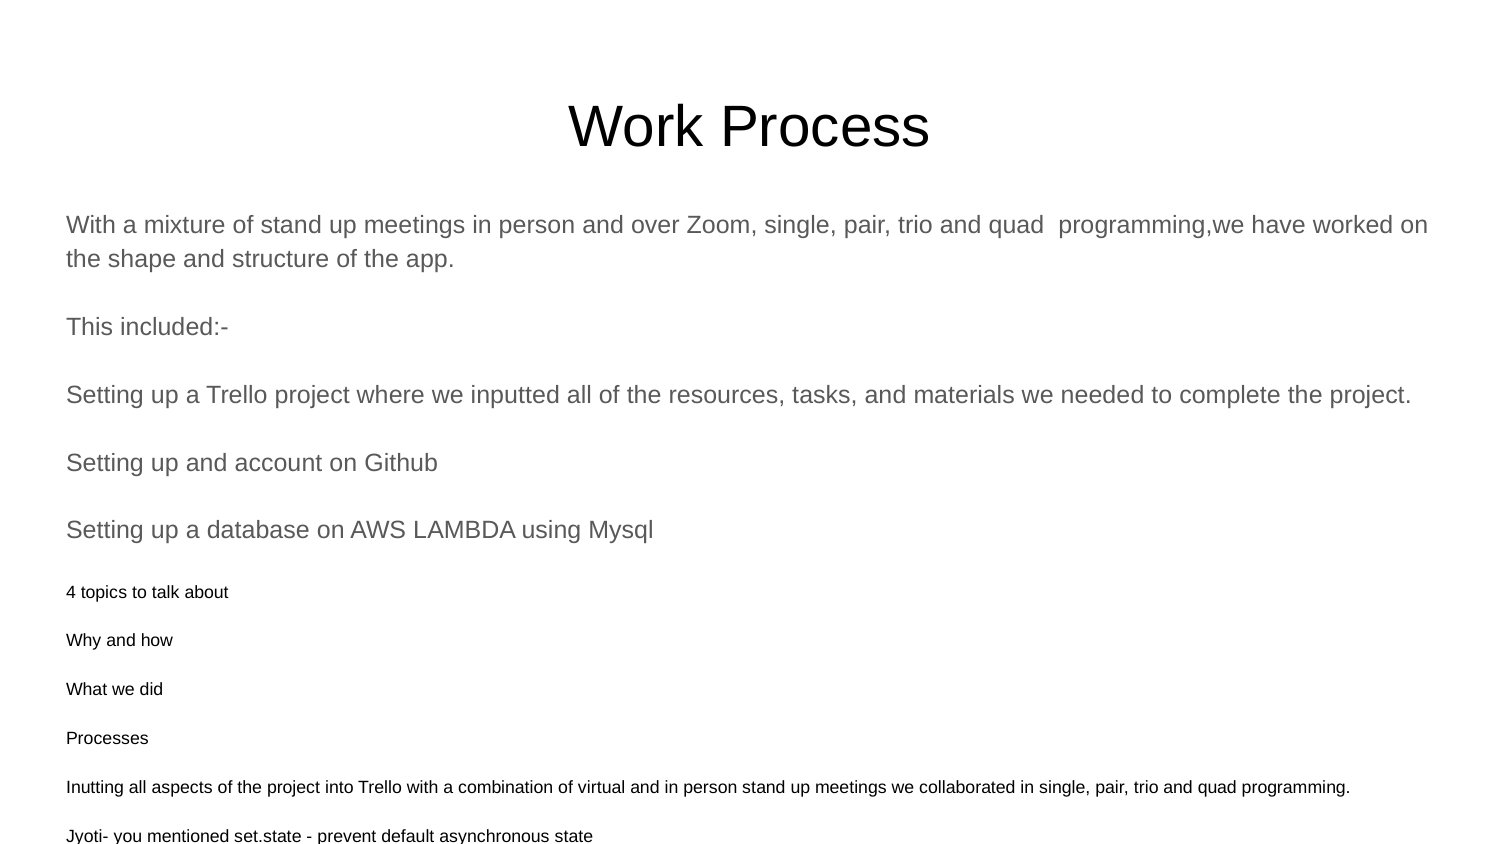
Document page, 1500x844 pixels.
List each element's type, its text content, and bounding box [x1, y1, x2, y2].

list With a mixture of stand up meetings in person and over Zoom, single, pair, trio and quad programming,we have worked on the shape and structure of the app. This included:- Setting up a Trello project where we inputted all of the resources, tasks, and materials we needed to complete the project. Setting up and account on Github Setting up a database on AWS LAMBDA using Mysql 4 topics to talk about Why and how What we did Processes Inutting all aspects of the project into Trello with a combination of virtual and in person stand up meetings we collaborated in single, pair, trio and quad programming. Jyoti- you mentioned set.state - prevent default asynchronous state Console logs not sharing anything The first weekend was a major challenge. We knew where we wanted to be but we didn’t know how to get there. We were very new to React and Bootstrap which made the project all the more challenging We needed to define our minimum viable product. After having initially many ideas going off in different directions we realised that we really needed to pare down the idea. Problems Database access problems Navigation through website without React router Research Text block - How many animals are re homed every year We took our research from real analysis and statistics What would our optimum product look like? Links to different websites Maybe we can have one last filter by category for animal type. Checkboxes mvp and then I can try to make the clickable image buttons that we dreamed about from the beginning. For the purposes of the demo, we can show two routes through the questions: Has garden = Yes Has children = Yes/NoActivity level = Has garden = Yes Has children = Yes/No Activity level = Couch potato Time at home = Don't leave the home => DOGS Has garden = No Has children = Yes Activity level = Couch potato Time at home = Away often - option 3 on the slider, not working full-time => BIRDS and SMALL FURRIES For the first example, we can select those options and display the results. Then do a quick toggle of the "Has children = Yes/No" to show that it filters dogs based on if they like children. Create a backend API that accepts quiz answers in the form of JSON such as { answers: [ { "questionOne" : "no" } ] } Then you would pass that information on to database by constructing a query SELECT * FROM pet WHERE pet.children_ok = ? 2. Create a frontend that allows just one question and that question is 2 distinct values (yes/no) Once you've got that working, then introduce complexity of multiple questions on the frontend and handling of multiple questions on the backend 20:24 This is a fairly ok tutorial on concepts http://carinyperez.com/create-quiz-react/ (edited) Cariny Perez Create a Quiz with React In this tutorial you will learn how to create a quiz using the React framework. 10 Oct 2017 Wednesday, 11 March axios .get('https://srtcnv0e2e.execute-api.eu-west-2.amazonaws.com/dev/pets/', { params: { hasGarden = this.state.answers.hasGarden } }) Csv file on database Proof of concept [51, 189, 1449, 750]
title Work Process [51, 72, 1449, 167]
